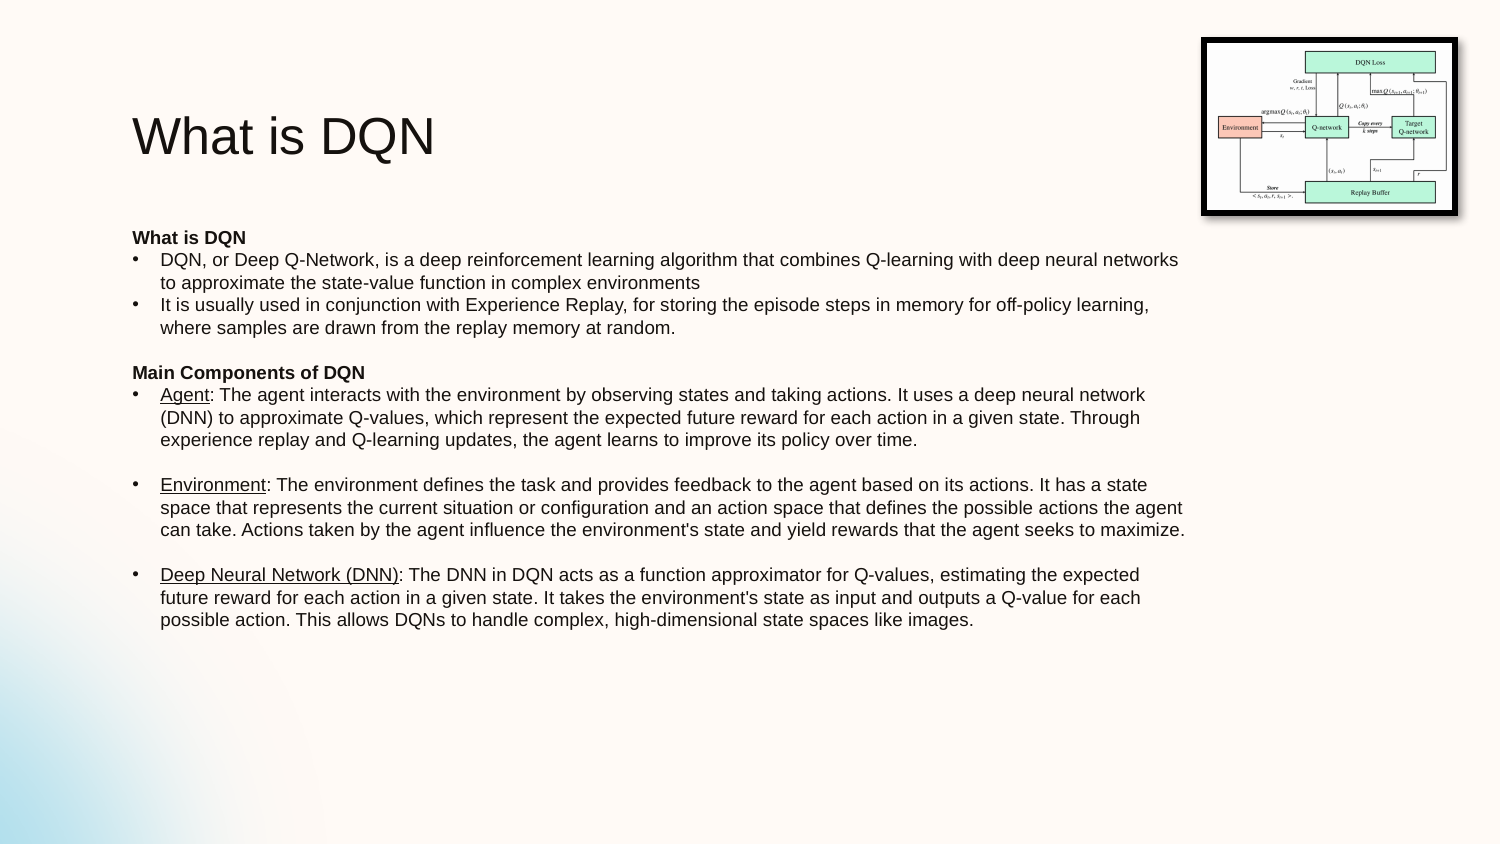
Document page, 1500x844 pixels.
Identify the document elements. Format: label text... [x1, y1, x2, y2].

picture [0, 104, 673, 844]
title What is DQN [117, 87, 1199, 178]
subtitle What is DQN DQN, or Deep Q-Network, is a deep reinforcement learning algorithm that combines Q-learning with deep neural networks to approximate the state-value function in complex environments It is usually used in conjunction with Experience Replay, for storing the episode steps in memory for off-policy learning, where samples are drawn from the replay memory at random. Main Components of DQN Agent: The agent interacts with the environment by observing states and taking actions. It uses a deep neural network (DNN) to approximate Q-values, which represent the expected future reward for each action in a given state. Through experience replay and Q-learning updates, the agent learns to improve its policy over time. Environment: The environment defines the task and provides feedback to the agent based on its actions. It has a state space that represents the current situation or configuration and an action space that defines the possible actions the agent can take. Actions taken by the agent influence the environment's state and yield rewards that the agent seeks to maximize. Deep Neural Network (DNN): The DNN in DQN acts as a function approximator for Q-values, estimating the expected future reward for each action in a given state. It takes the environment's state as input and outputs a Q-value for each possible action. This allows DQNs to handle complex, high-dimensional state spaces like images. [117, 210, 1208, 794]
picture [1206, 42, 1453, 210]
